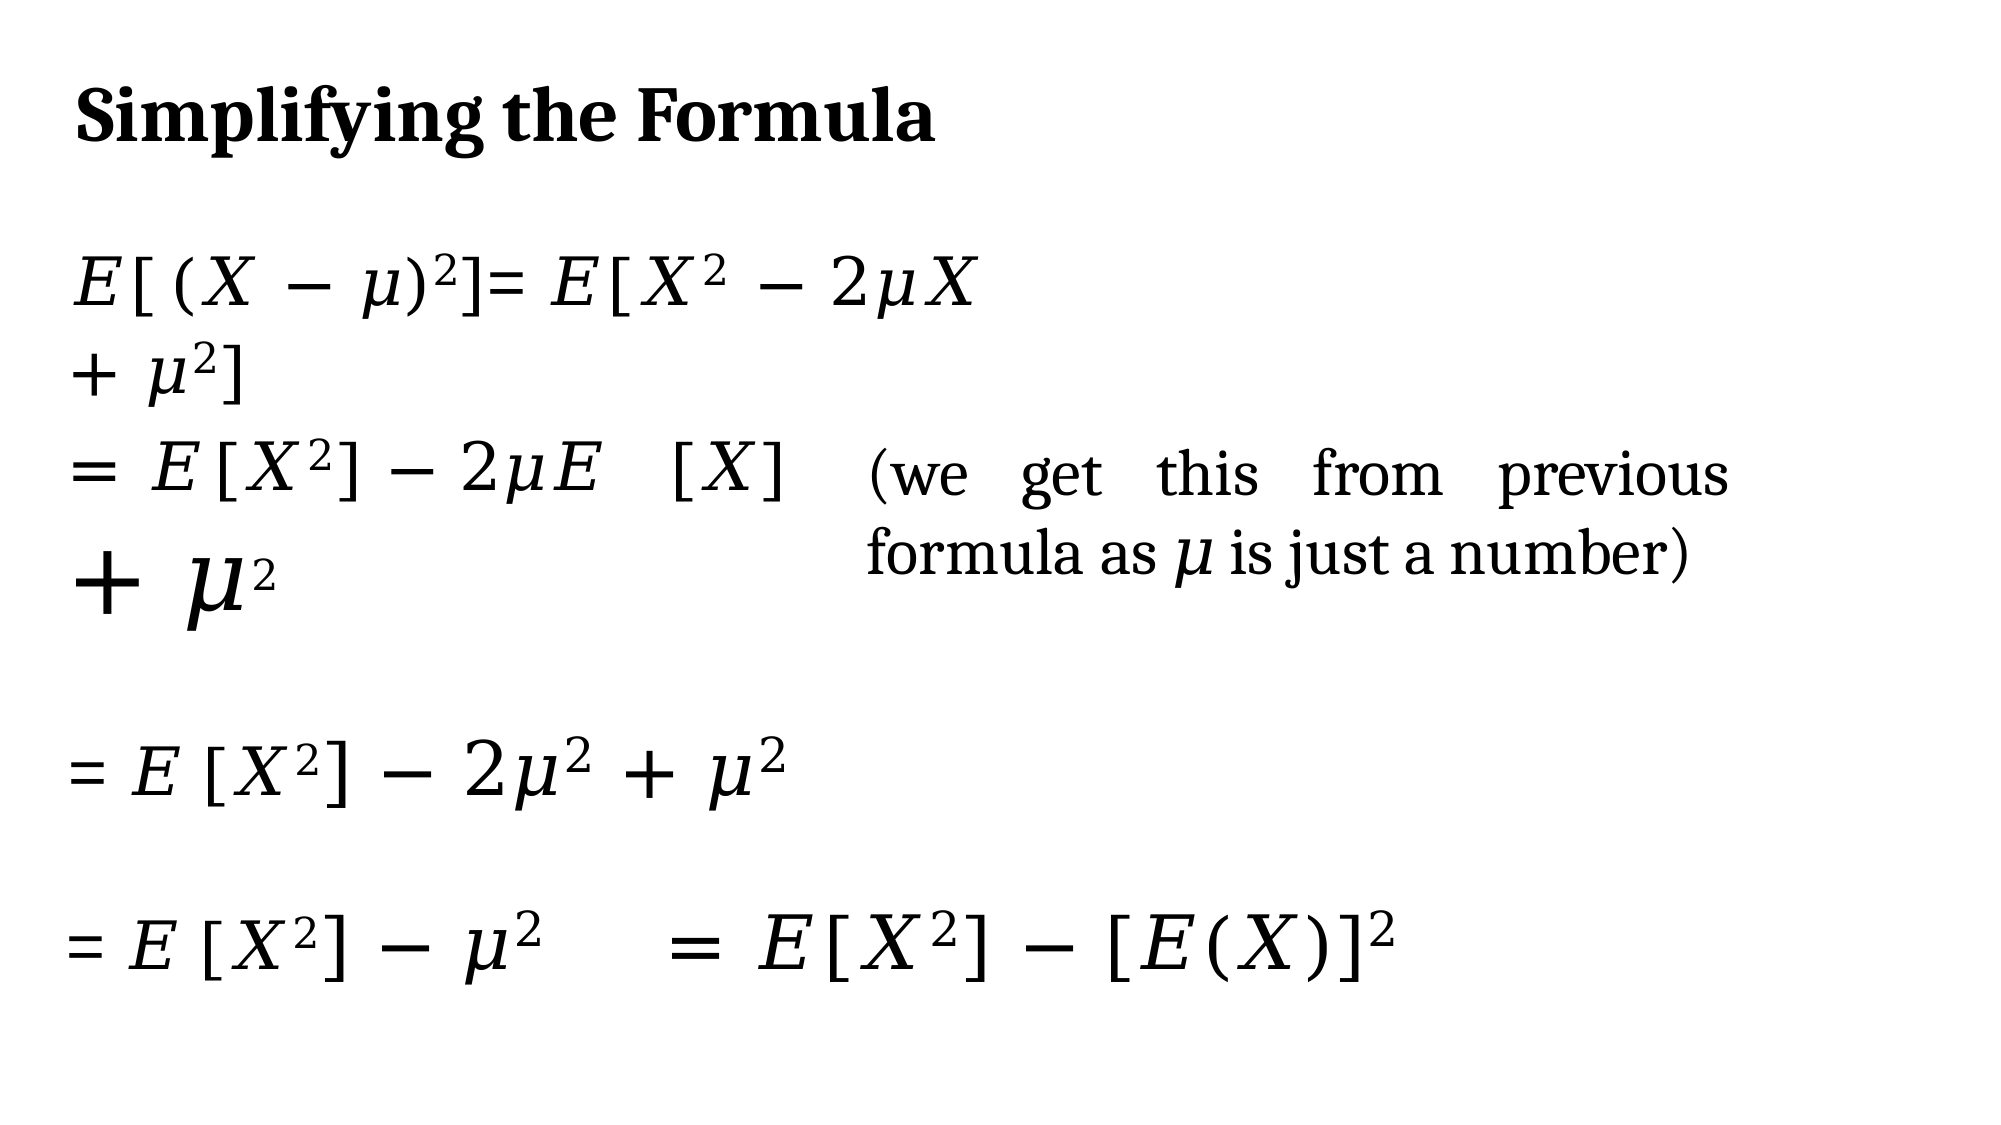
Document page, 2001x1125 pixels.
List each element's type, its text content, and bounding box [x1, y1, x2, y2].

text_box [59, 229, 1735, 978]
text_box Simplifying the Formula [60, 57, 1940, 175]
